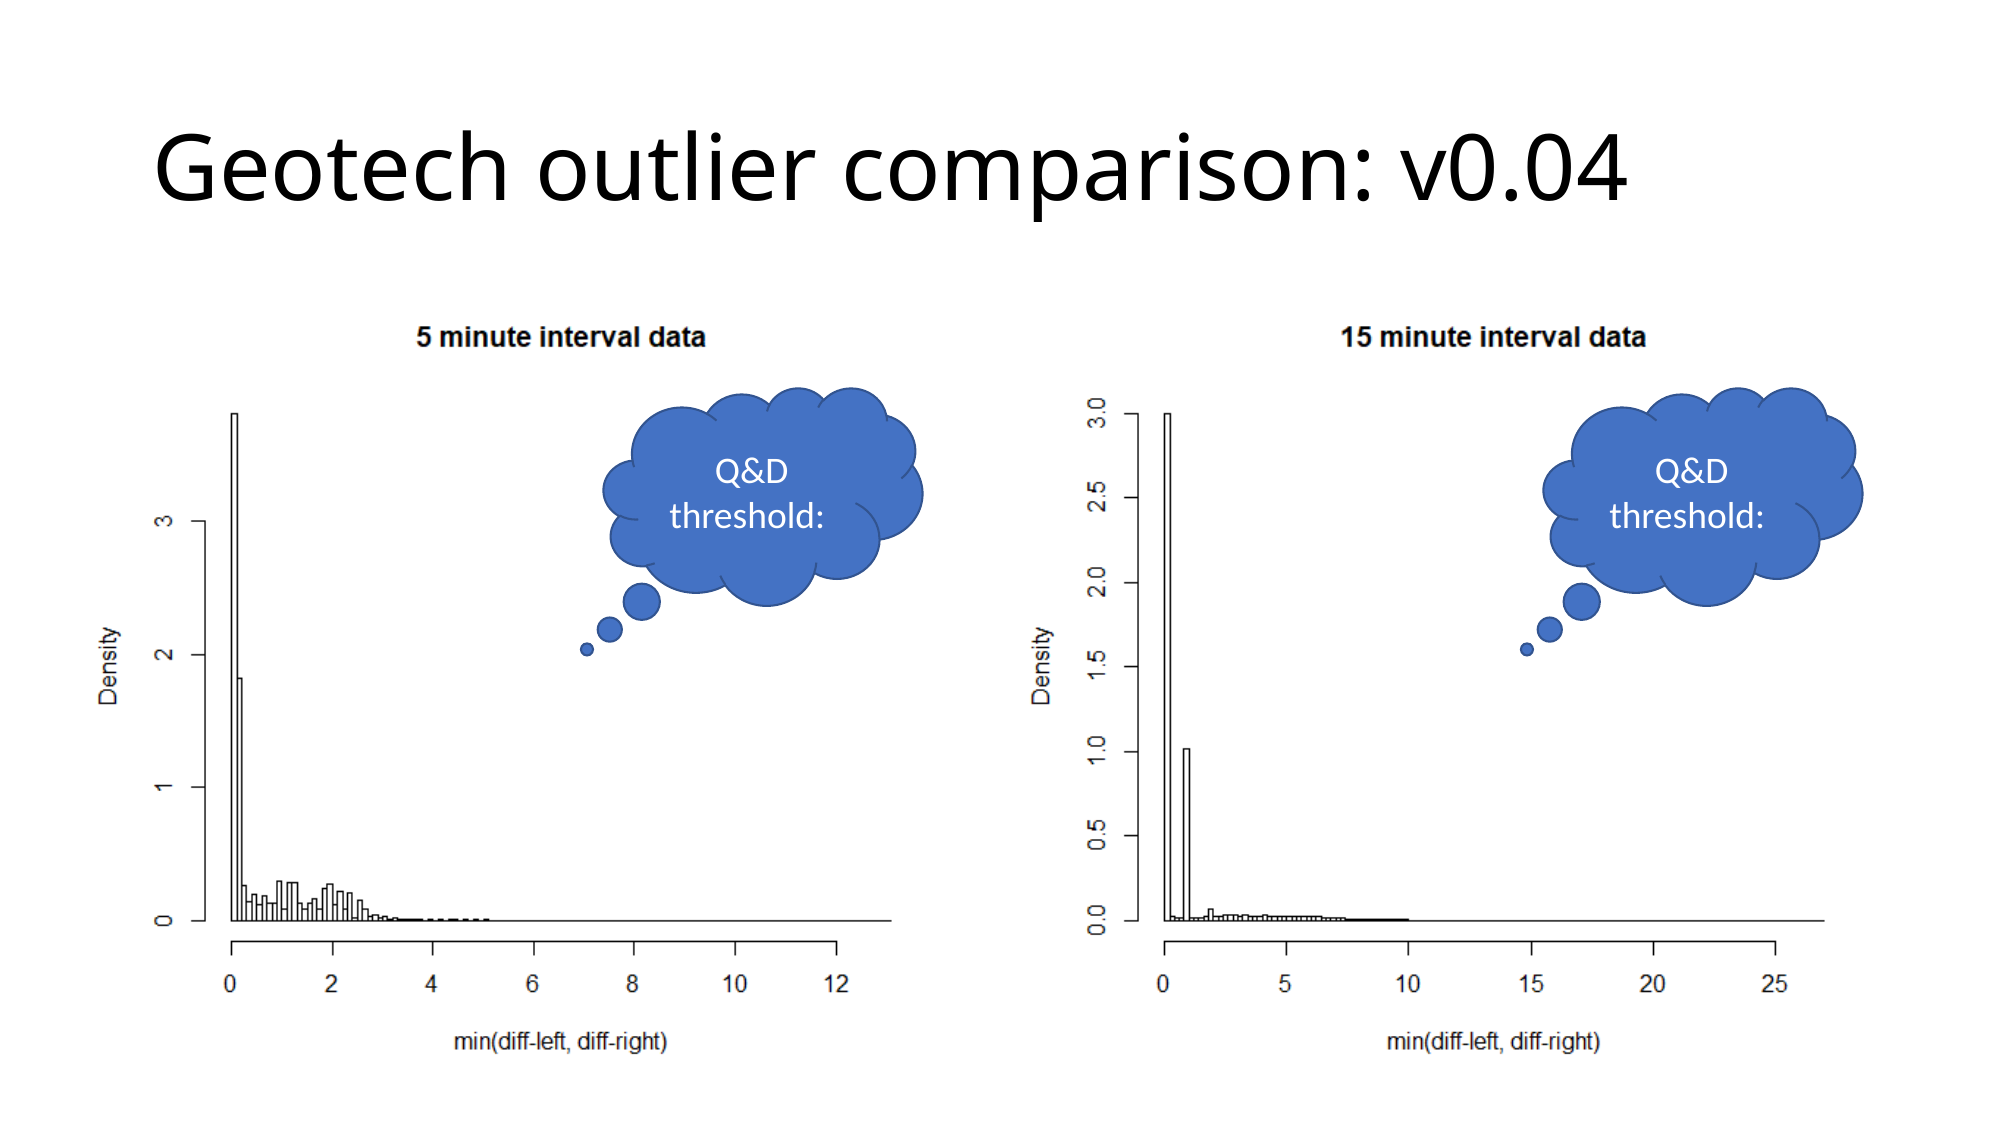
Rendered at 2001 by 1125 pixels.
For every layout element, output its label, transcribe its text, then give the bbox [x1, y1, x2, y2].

title Geotech outlier comparison: v0.04 [137, 61, 1863, 279]
picture [1023, 278, 1910, 1085]
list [90, 278, 977, 1085]
